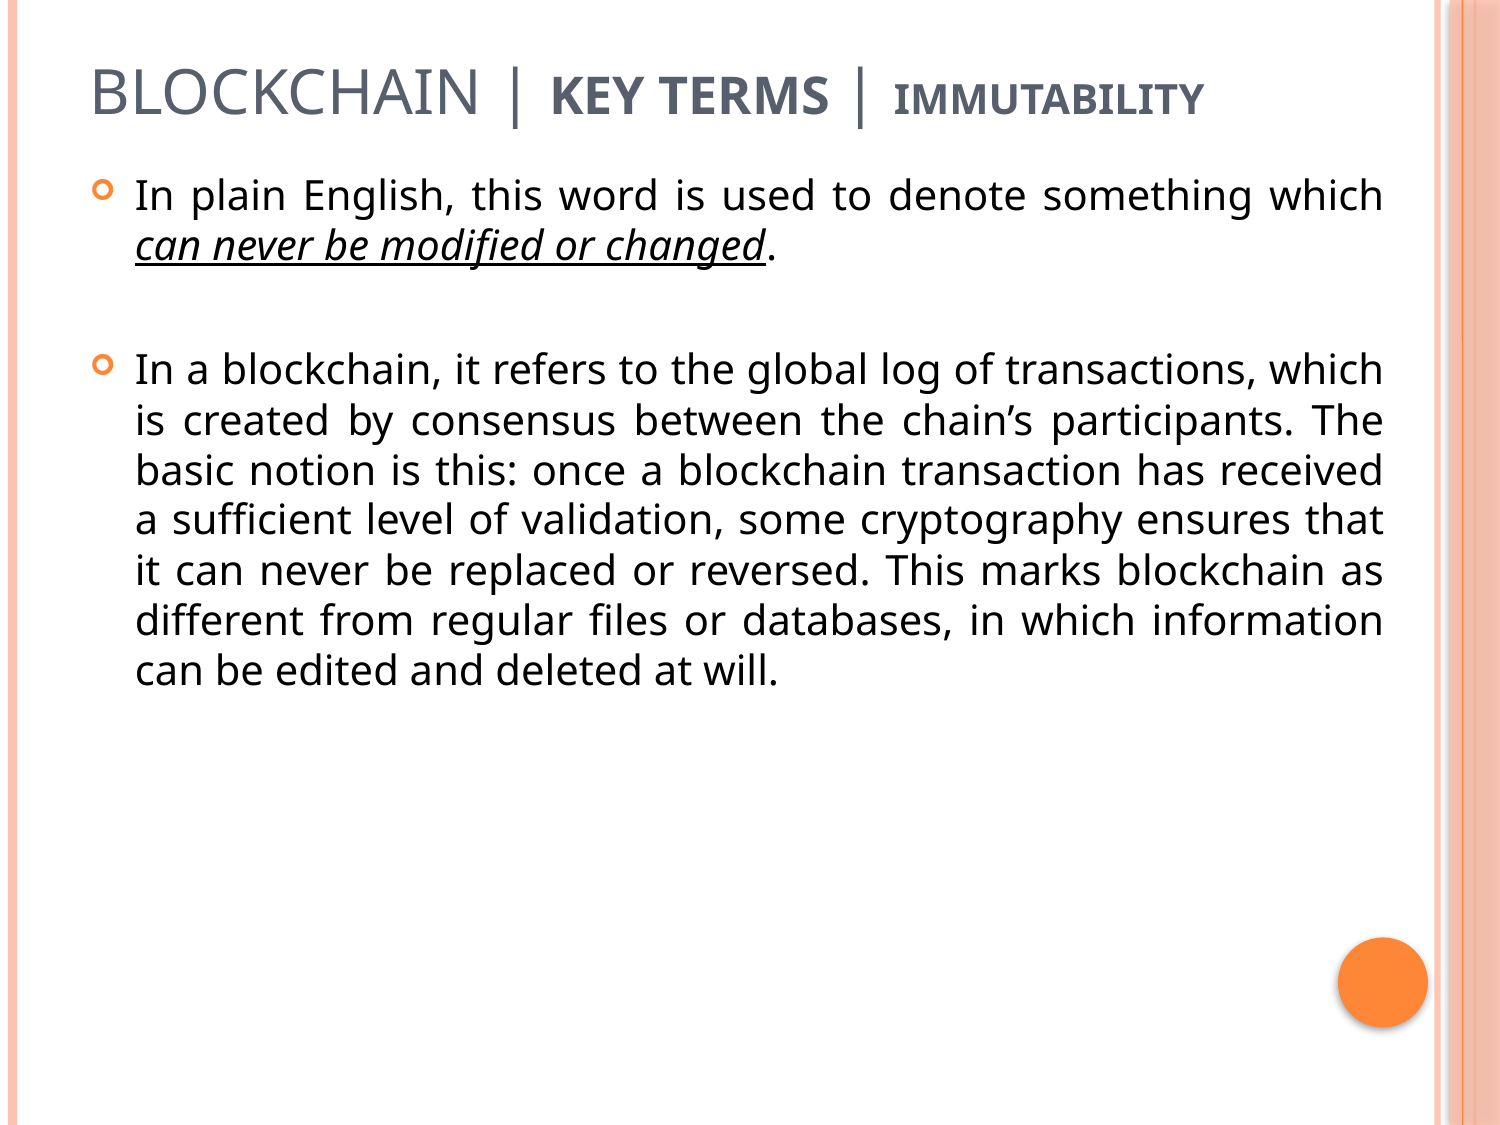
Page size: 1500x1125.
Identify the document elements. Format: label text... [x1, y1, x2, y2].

list In plain English, this word is used to denote something which can never be modified or changed. In a blockchain, it refers to the global log of transactions, which is created by consensus between the chain’s participants. The basic notion is this: once a blockchain transaction has received a sufficient level of validation, some cryptography ensures that it can never be replaced or reversed. This marks blockchain as different from regular files or databases, in which information can be edited and deleted at will. [75, 160, 1400, 681]
title Blockchain | Key terms | Immutability [75, 45, 1388, 149]
